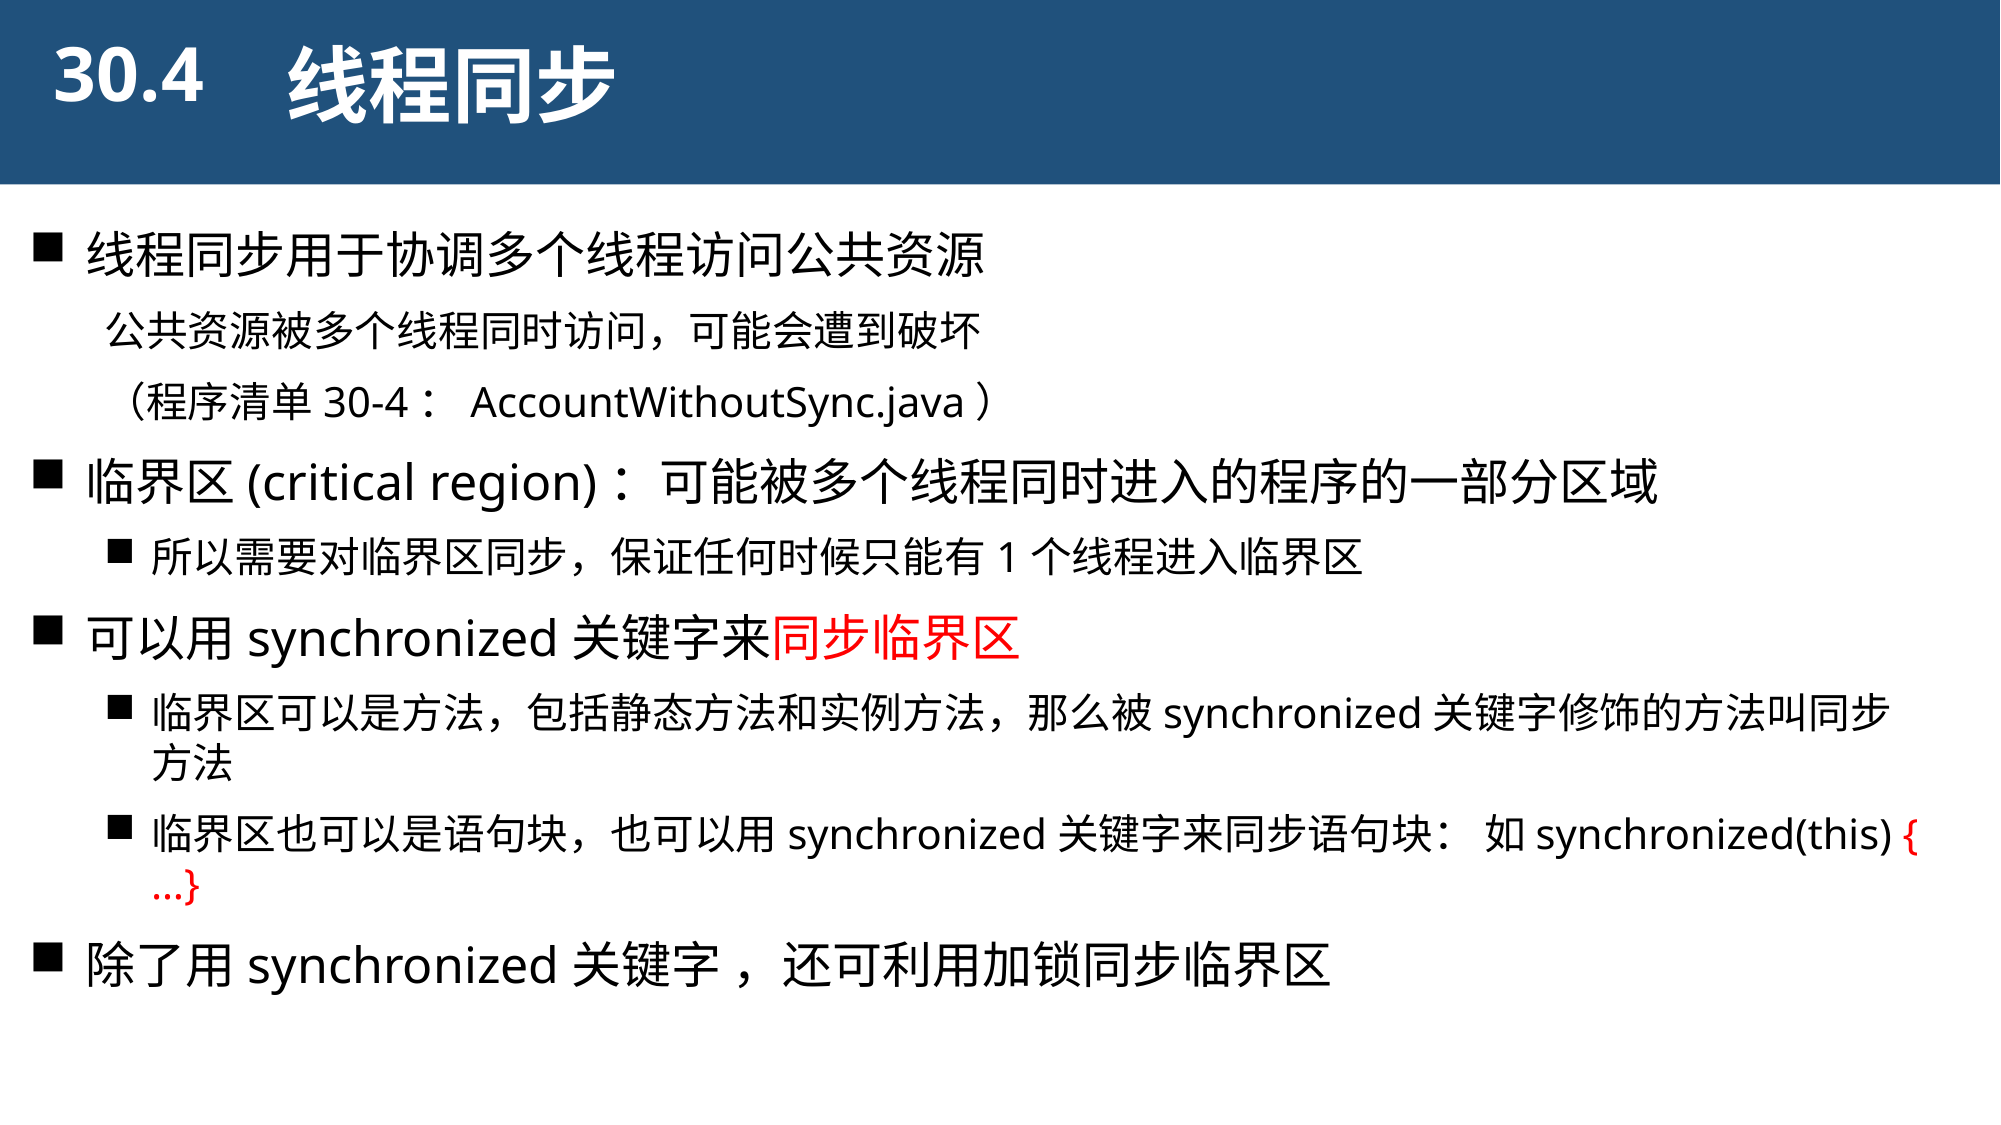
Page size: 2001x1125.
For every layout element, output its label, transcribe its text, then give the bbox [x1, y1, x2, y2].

text_box 线程同步用于协调多个线程访问公共资源 公共资源被多个线程同时访问，可能会遭到破坏 （程序清单30-4：AccountWithoutSync.java） 临界区(critical region)：可能被多个线程同时进入的程序的一部分区域 所以需要对临界区同步，保证任何时候只能有1个线程进入临界区 可以用synchronized关键字来同步临界区 临界区可以是方法，包括静态方法和实例方法，那么被synchronized关键字修饰的方法叫同步方法 临界区也可以是语句块，也可以用synchronized关键字来同步语句块： 如synchronized(this) { …} 除了用synchronized关键字 ，还可利用加锁同步临界区 [14, 216, 1943, 1001]
list 线程同步 [270, 36, 1730, 119]
list 30.4 [38, 28, 244, 166]
